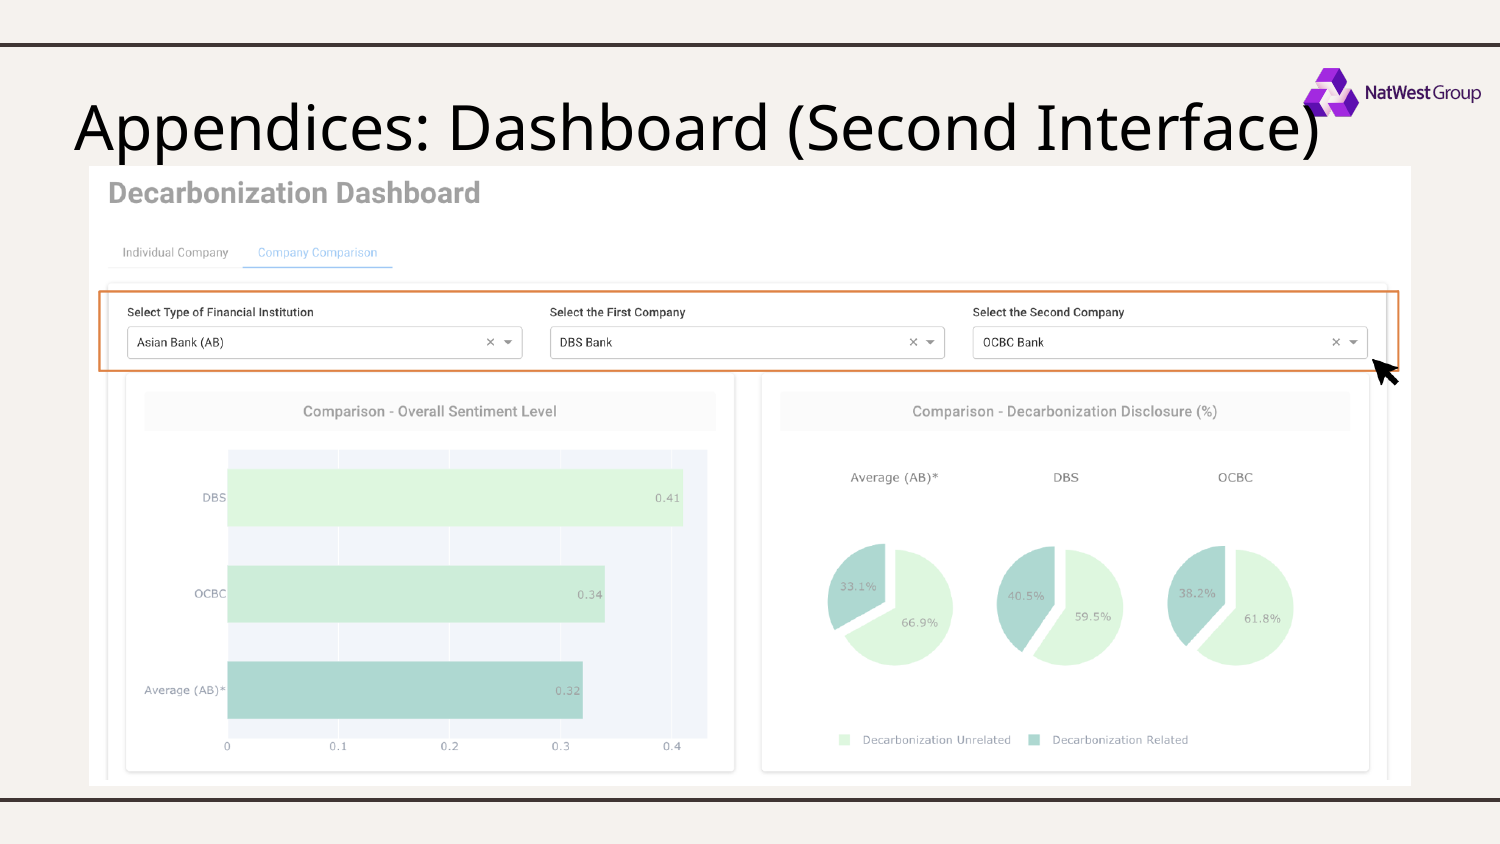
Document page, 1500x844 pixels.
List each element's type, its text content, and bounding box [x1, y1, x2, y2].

picture [88, 166, 1412, 786]
title Appendices: Dashboard (Second Interface) [59, 72, 1383, 167]
picture [1301, 58, 1484, 126]
